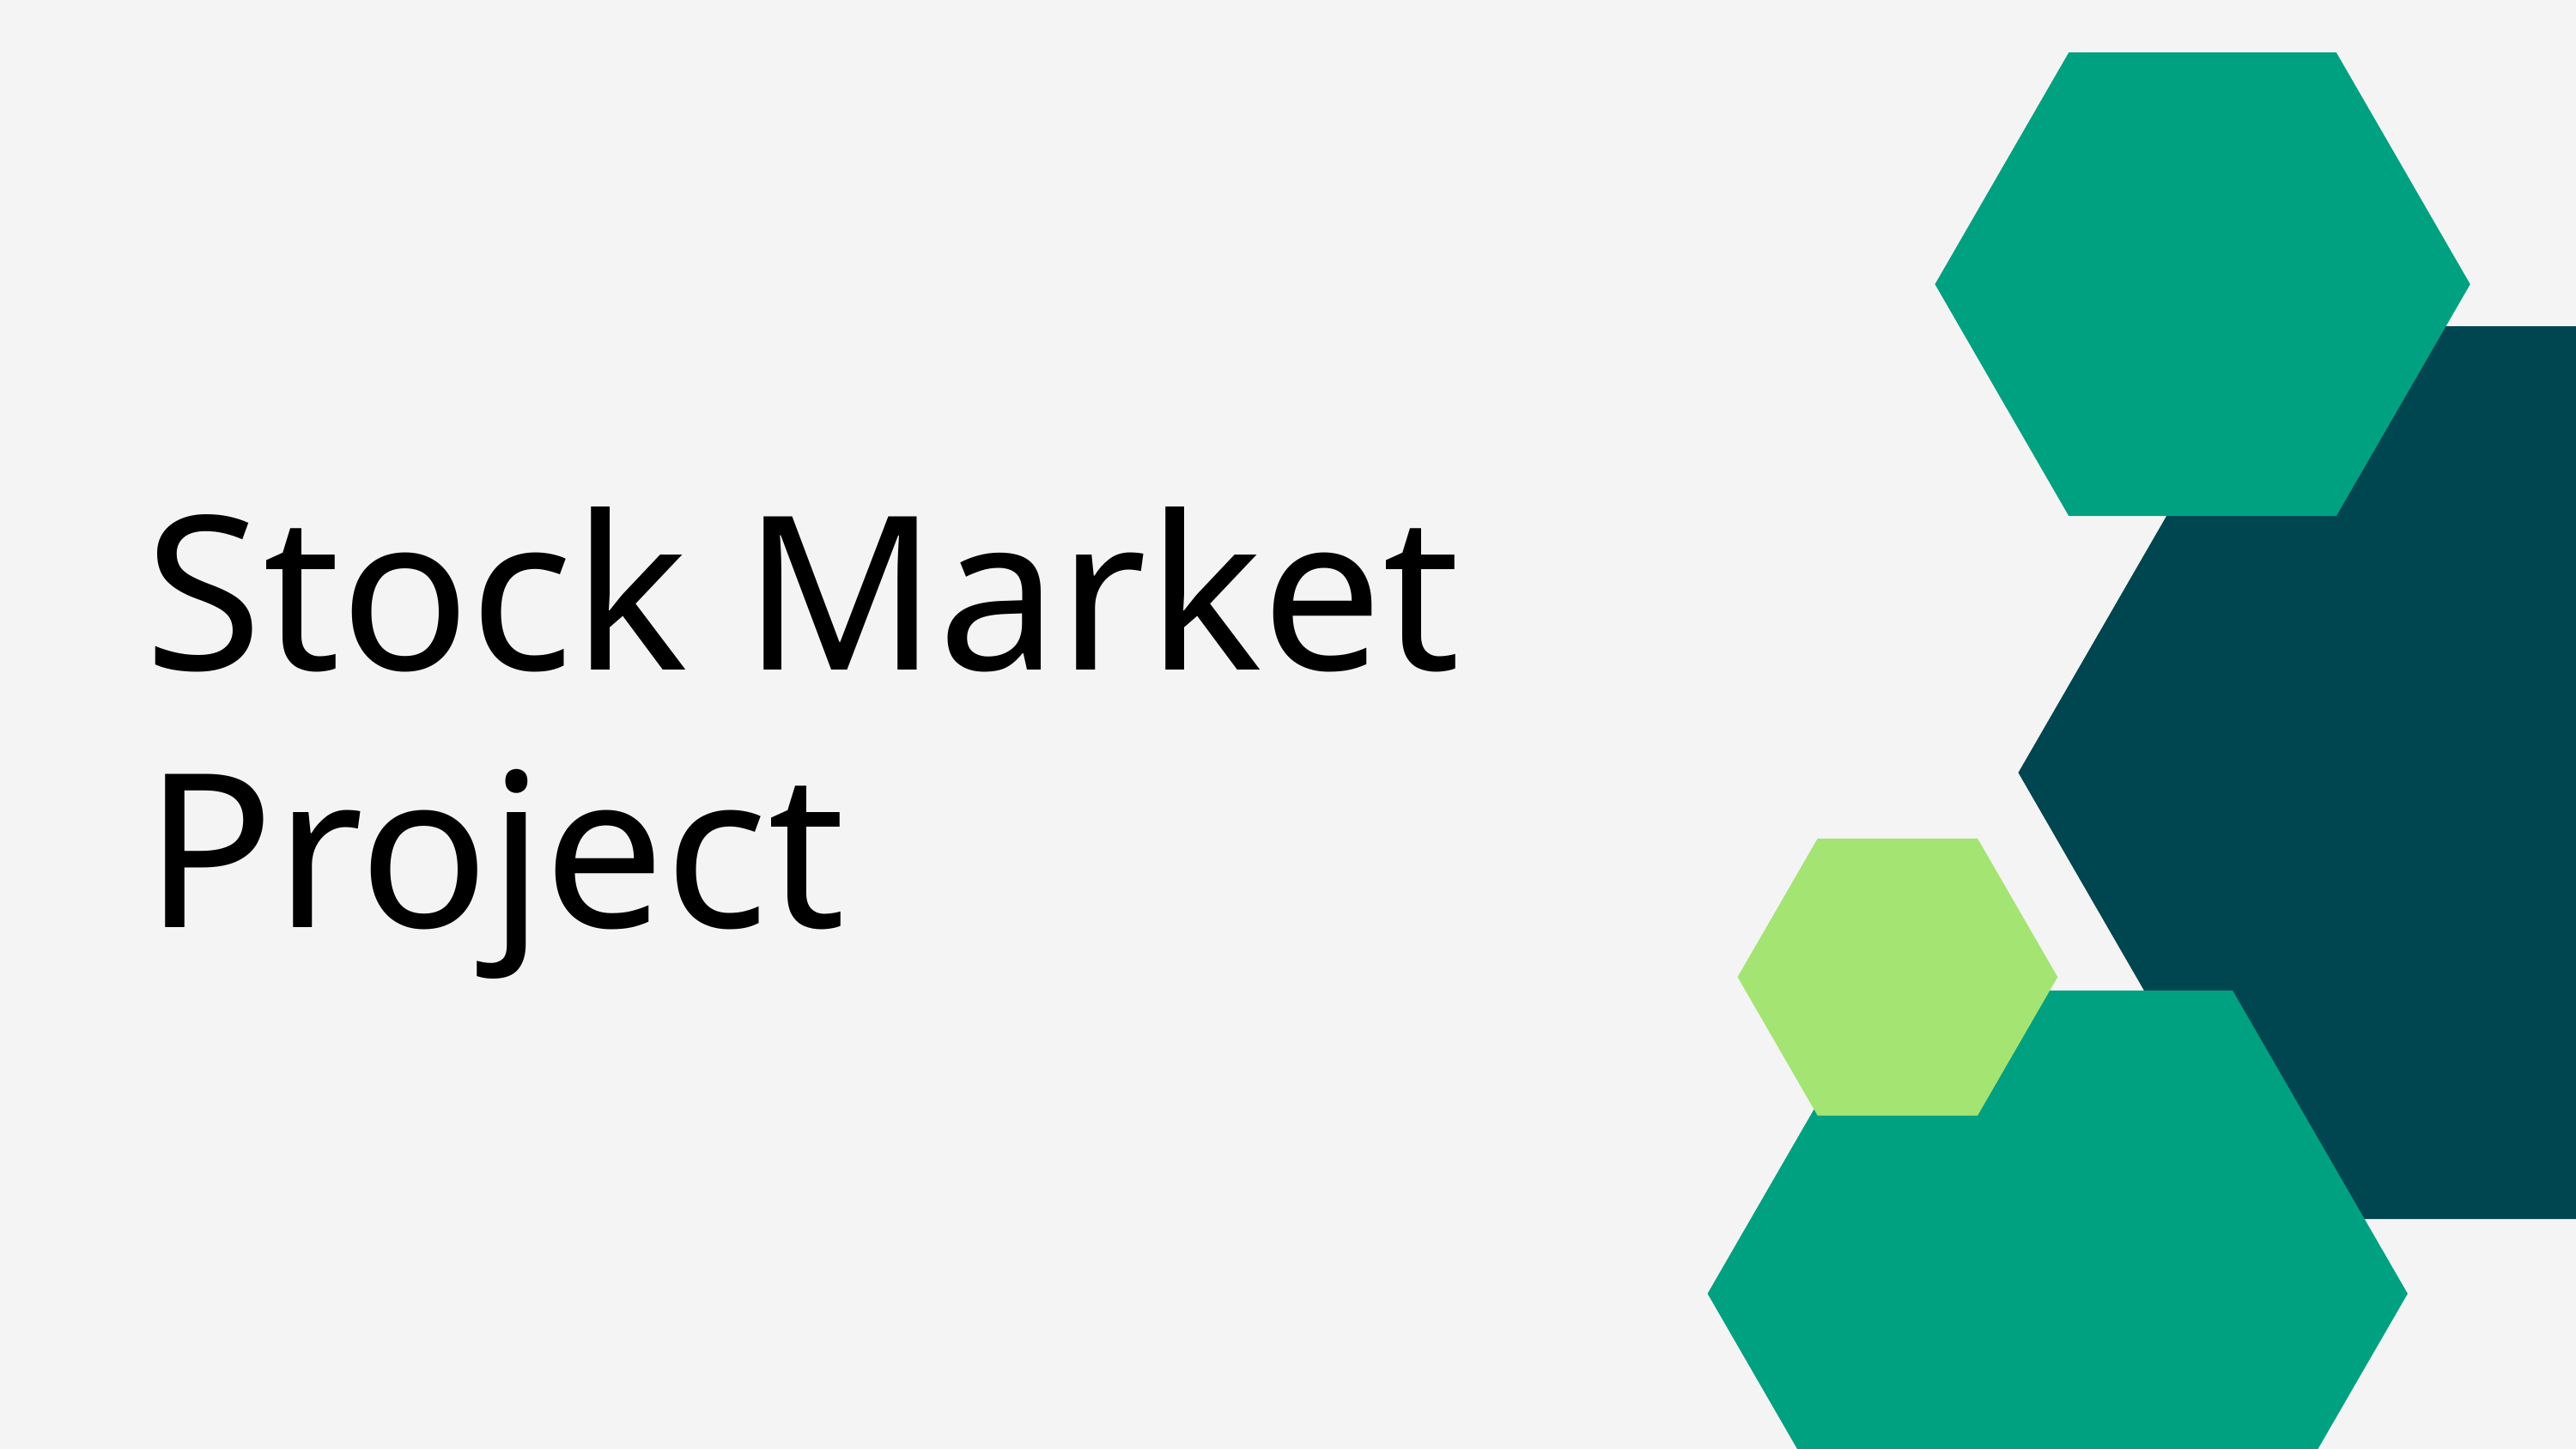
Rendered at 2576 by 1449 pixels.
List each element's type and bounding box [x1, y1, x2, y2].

text_box [1935, 52, 2470, 517]
text_box [1737, 838, 2058, 1116]
text_box [2018, 325, 2576, 1220]
text_box [144, 455, 1583, 1090]
text_box [1707, 990, 2409, 1449]
